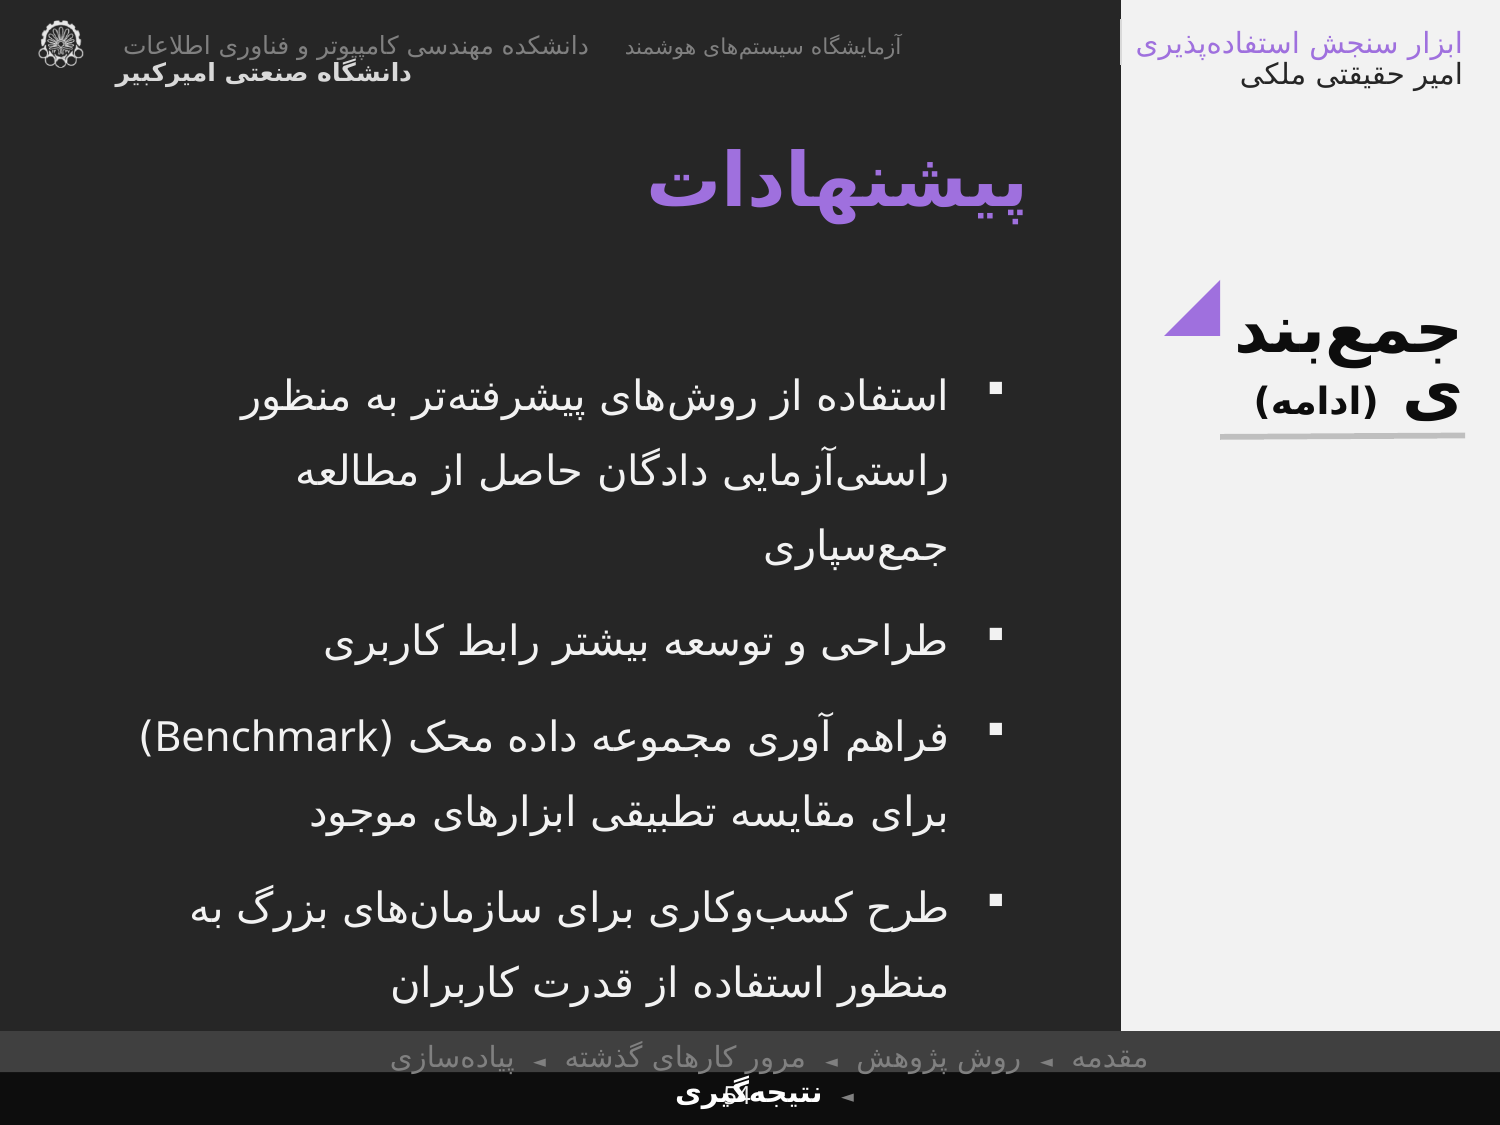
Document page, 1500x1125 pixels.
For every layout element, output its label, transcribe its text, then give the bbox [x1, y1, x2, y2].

text_box استفاده از روش‌های پیشرفته‌تر به منظور راستی‌آزمایی دادگان حاصل از مطالعه جمع‌سپاری طراحی و توسعه بیشتر رابط کاربری فراهم آوری مجموعه داده محک (Benchmark) برای مقایسه تطبیقی ابزارهای موجود طرح کسب‌وکاری برای سازمان‌های بزرگ به منظور استفاده از قدرت کاربران [100, 335, 1021, 931]
text_box [0, 1030, 1500, 1073]
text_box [28, 18, 1479, 68]
text_box پیشنهادات [92, 123, 1044, 236]
text_box جمع‌بندی (ادامه) [1167, 296, 1479, 378]
text_box مقدمه 󠆭◄ روش پژوهش ◄ مرور کارهای گذشته ◄ پیاده‌سازی ◄ نتیجه‌گیری [365, 1031, 1164, 1073]
text_box [1120, 0, 1500, 1030]
text_box [1161, 277, 1222, 337]
slide_number 54 [568, 1073, 906, 1115]
